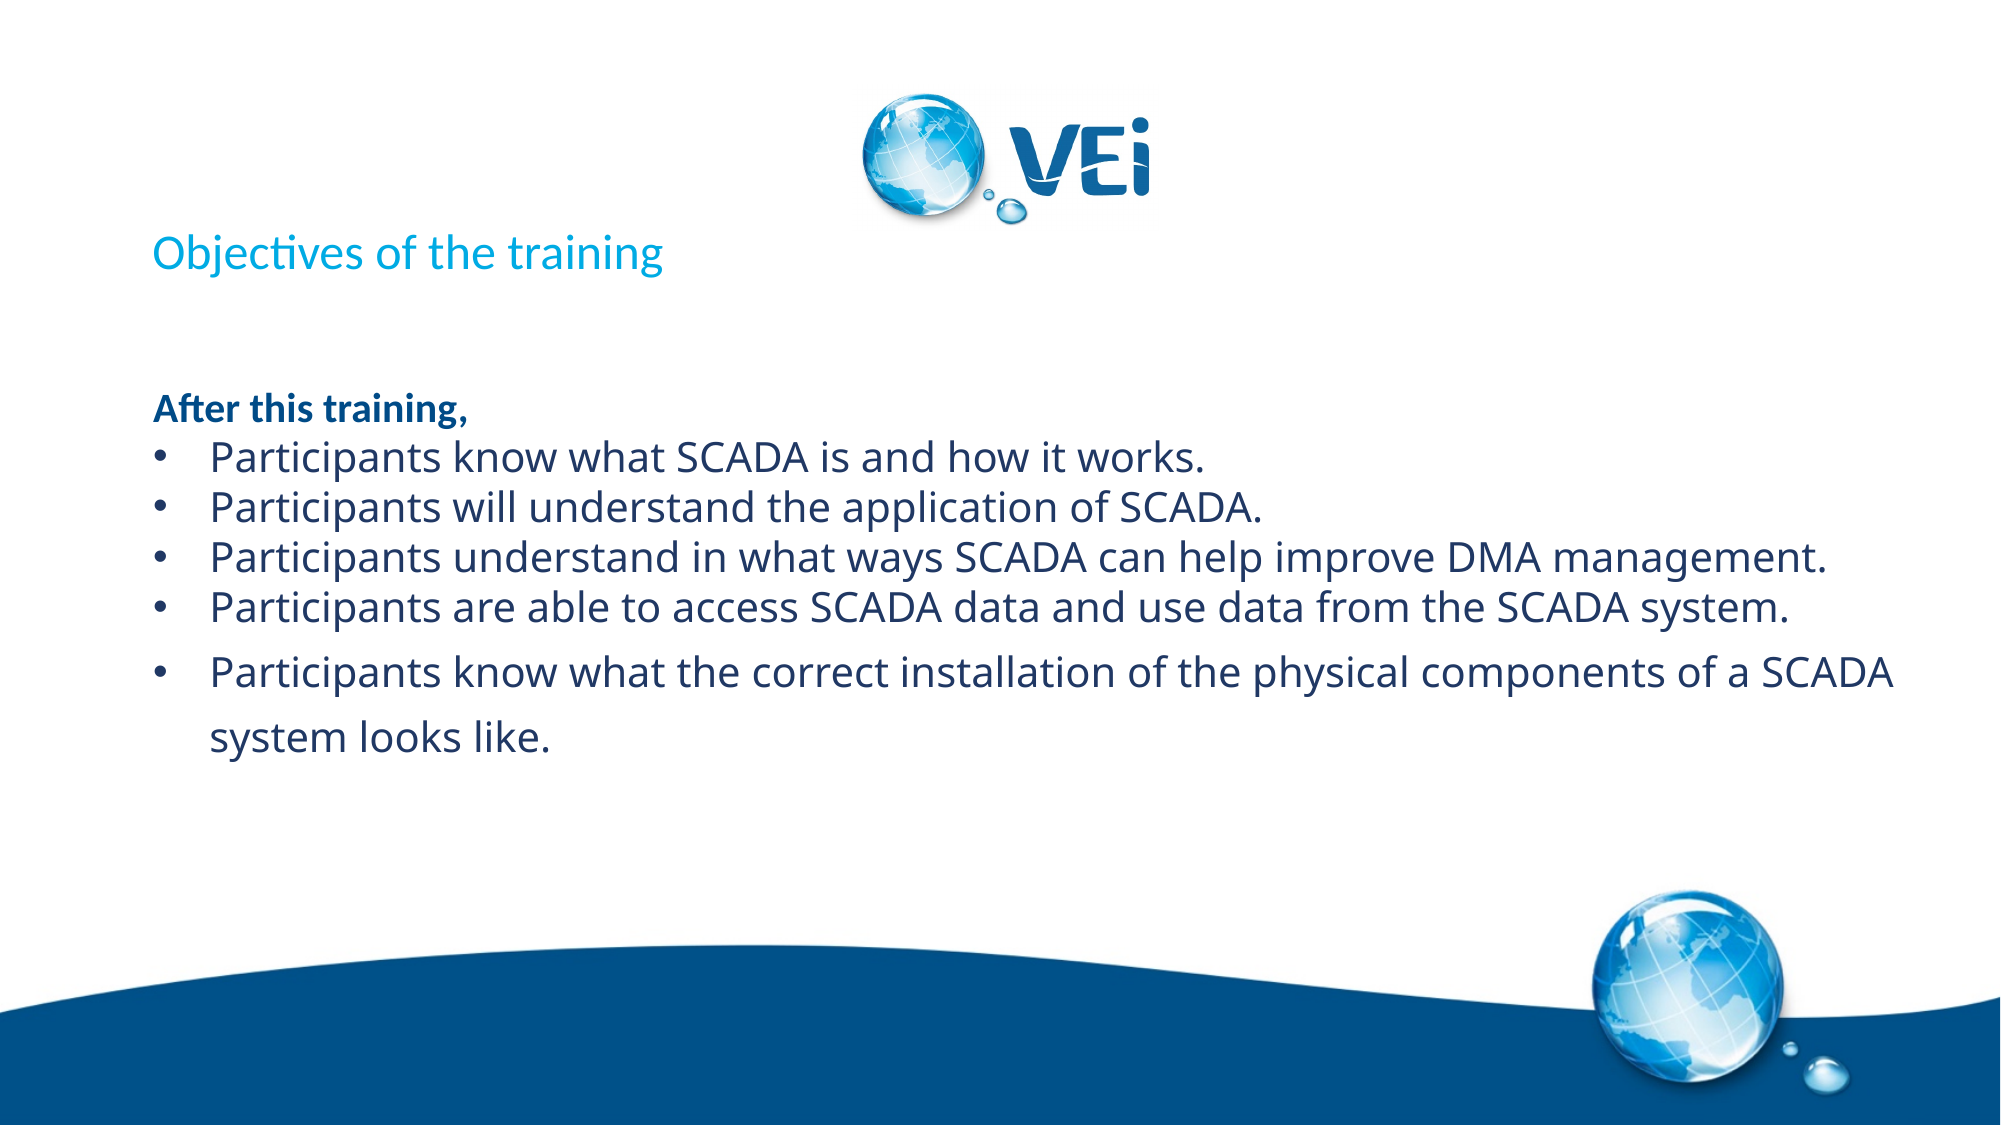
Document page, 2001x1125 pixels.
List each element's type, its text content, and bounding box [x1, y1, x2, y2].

title Objectives of the training [137, 218, 1863, 326]
picture [1741, 936, 1753, 942]
picture [0, 873, 2001, 1125]
picture [852, 84, 1159, 218]
subtitle After this training, Participants know what SCADA is and how it works. Participants will understand the application of SCADA. Participants understand in what ways SCADA can help improve DMA management. Participants are able to access SCADA data and use data from the SCADA system. Participants know what the correct installation of the physical components of a SCADA system looks like. [138, 372, 1950, 907]
